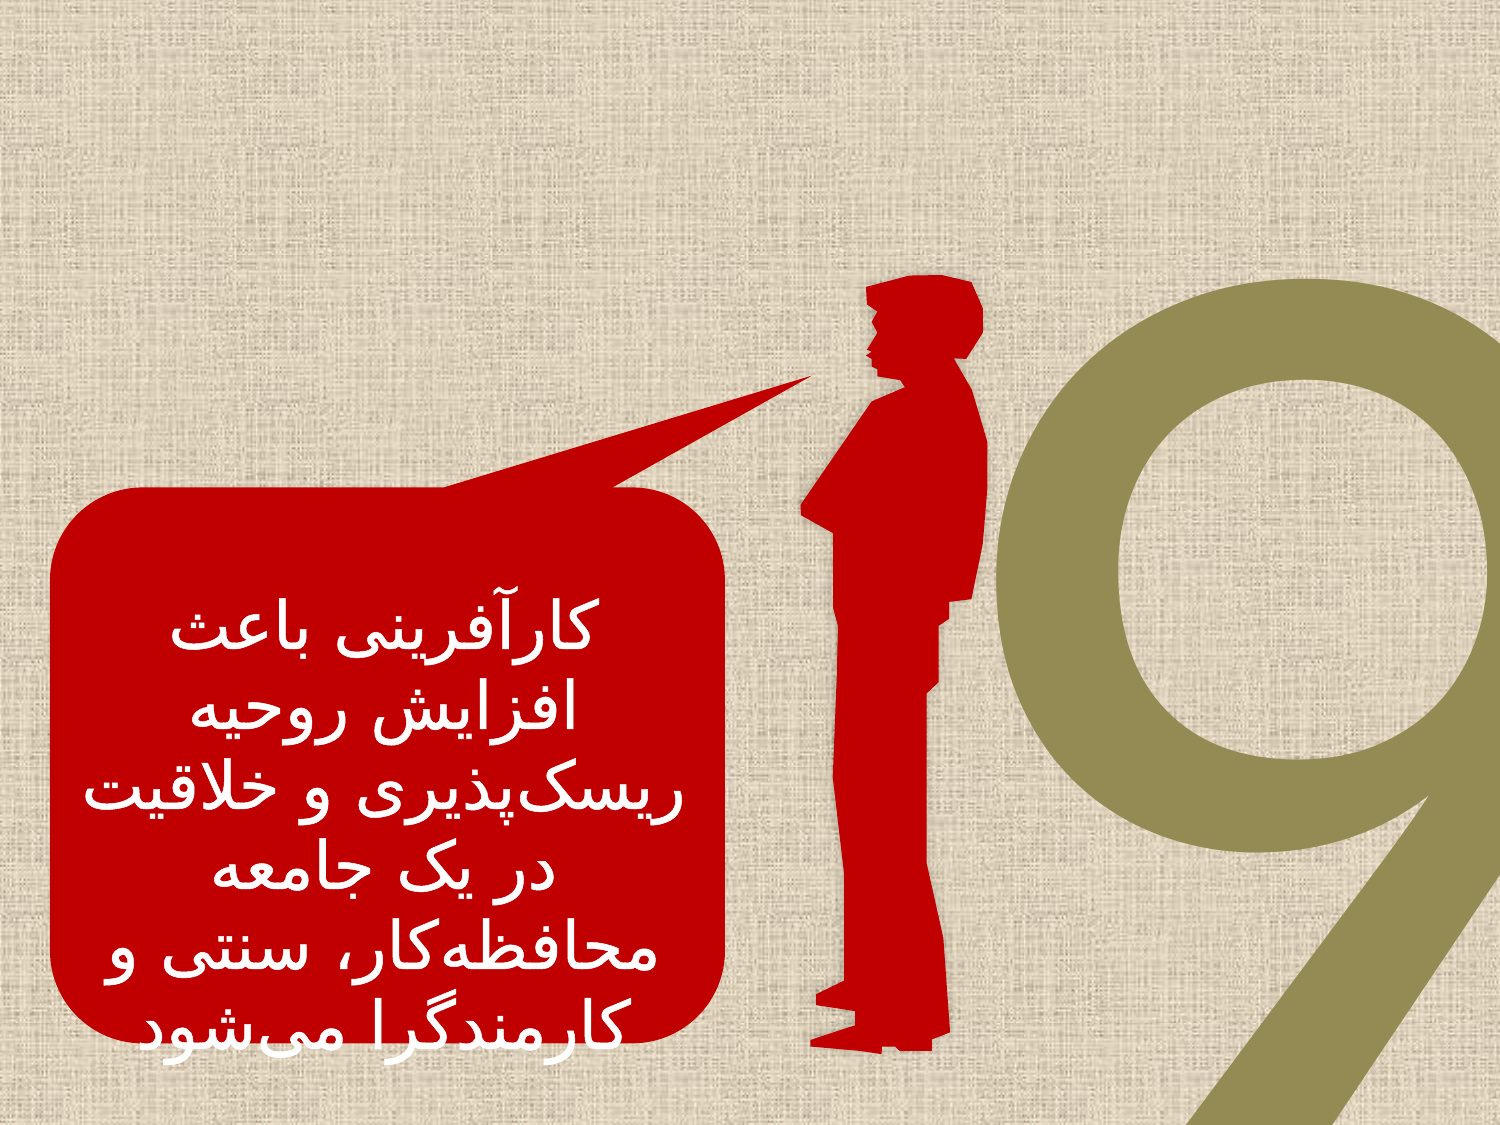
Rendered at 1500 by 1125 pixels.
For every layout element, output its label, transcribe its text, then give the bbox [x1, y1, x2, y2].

text_box [800, 275, 988, 1055]
picture [0, 0, 887, 1125]
text_box [47, 373, 814, 1012]
text_box کارآفرینی باعث افزایش روحیه ریسک‌پذیری و خلاقیت در یک جامعه محافظه‌کار، سنتی و کارمندگرا می‌شود [62, 574, 705, 1070]
text_box 9 [887, 0, 1500, 1125]
